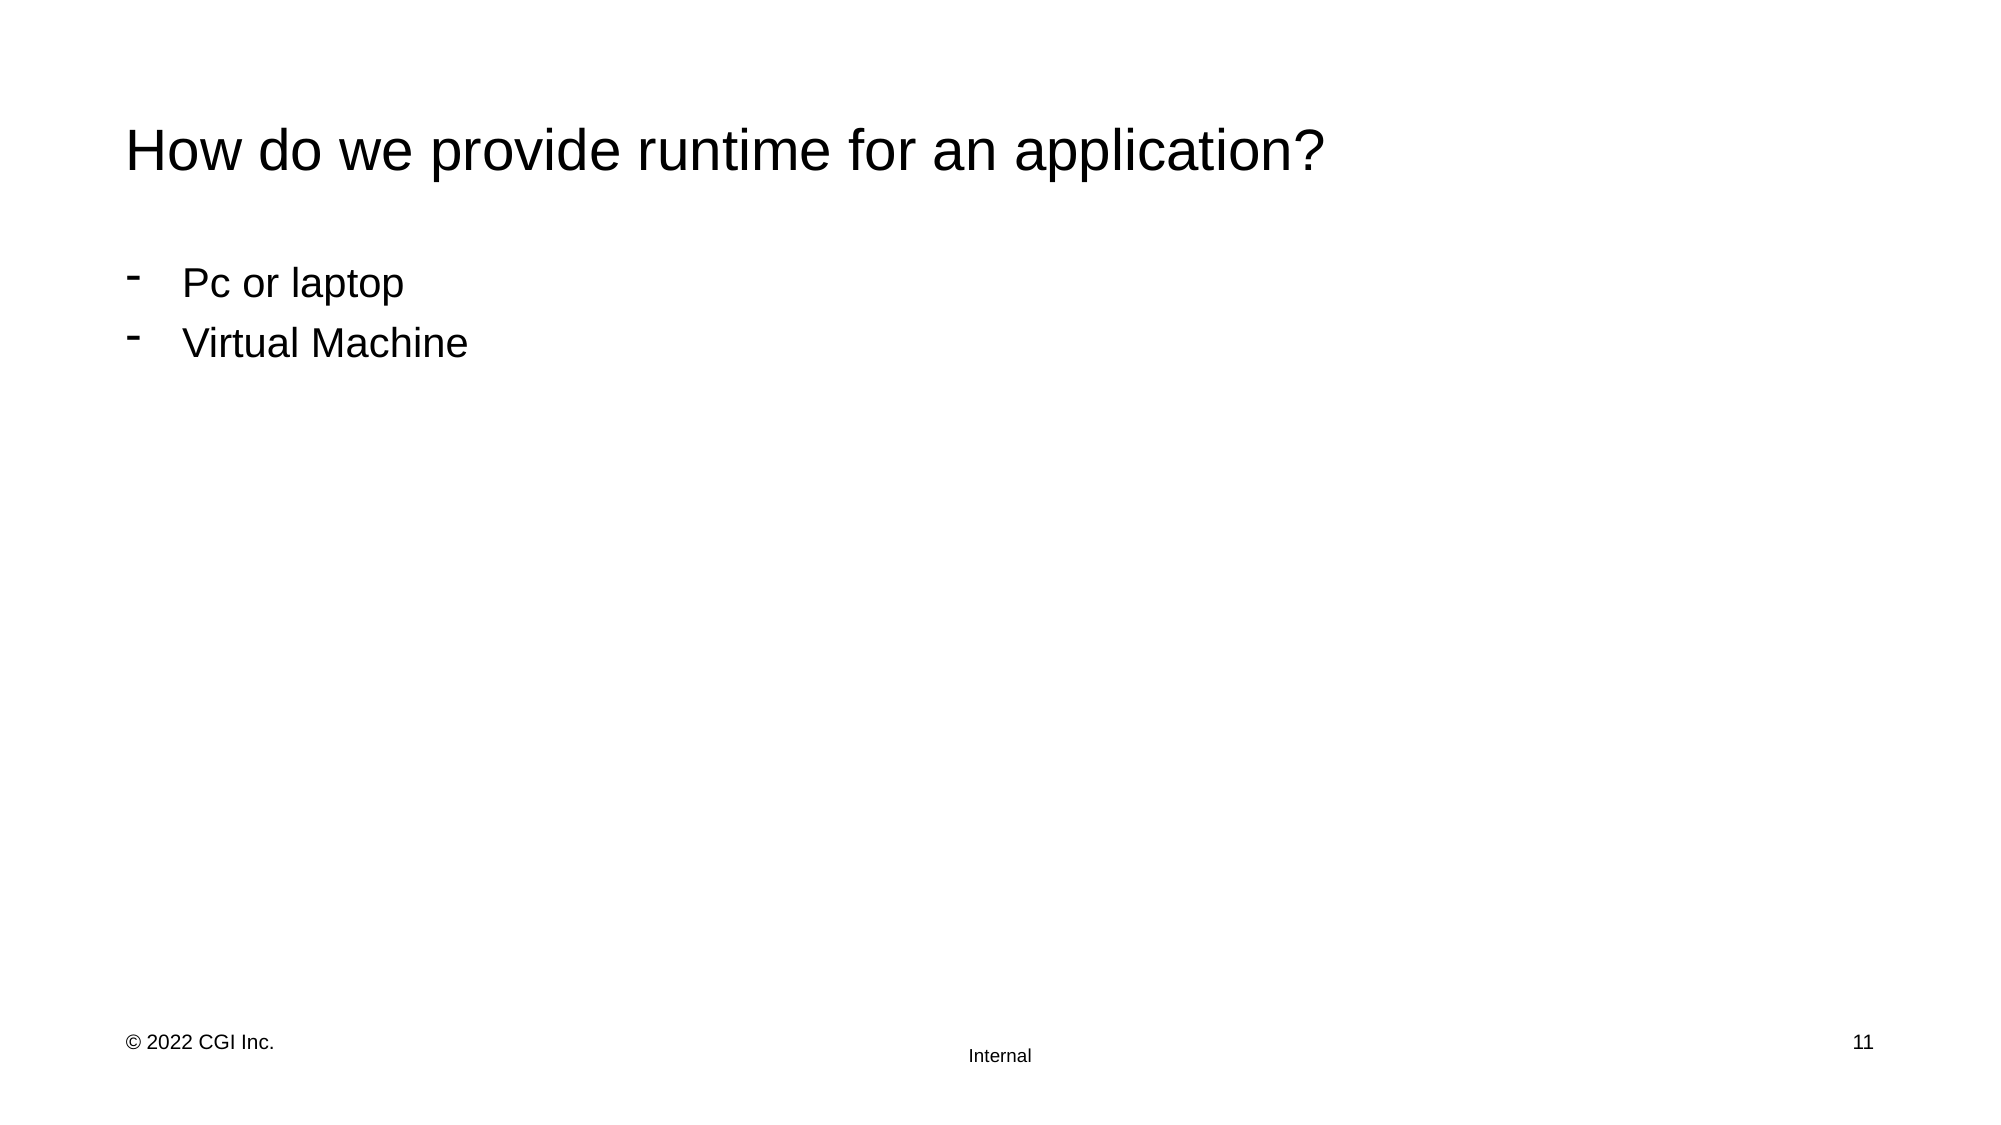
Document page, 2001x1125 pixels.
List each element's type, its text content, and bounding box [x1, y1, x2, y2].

slide_number 11 [1831, 1027, 1875, 1056]
list Pc or laptop Virtual Machine [125, 255, 1875, 1000]
title How do we provide runtime for an application? [125, 112, 1875, 207]
